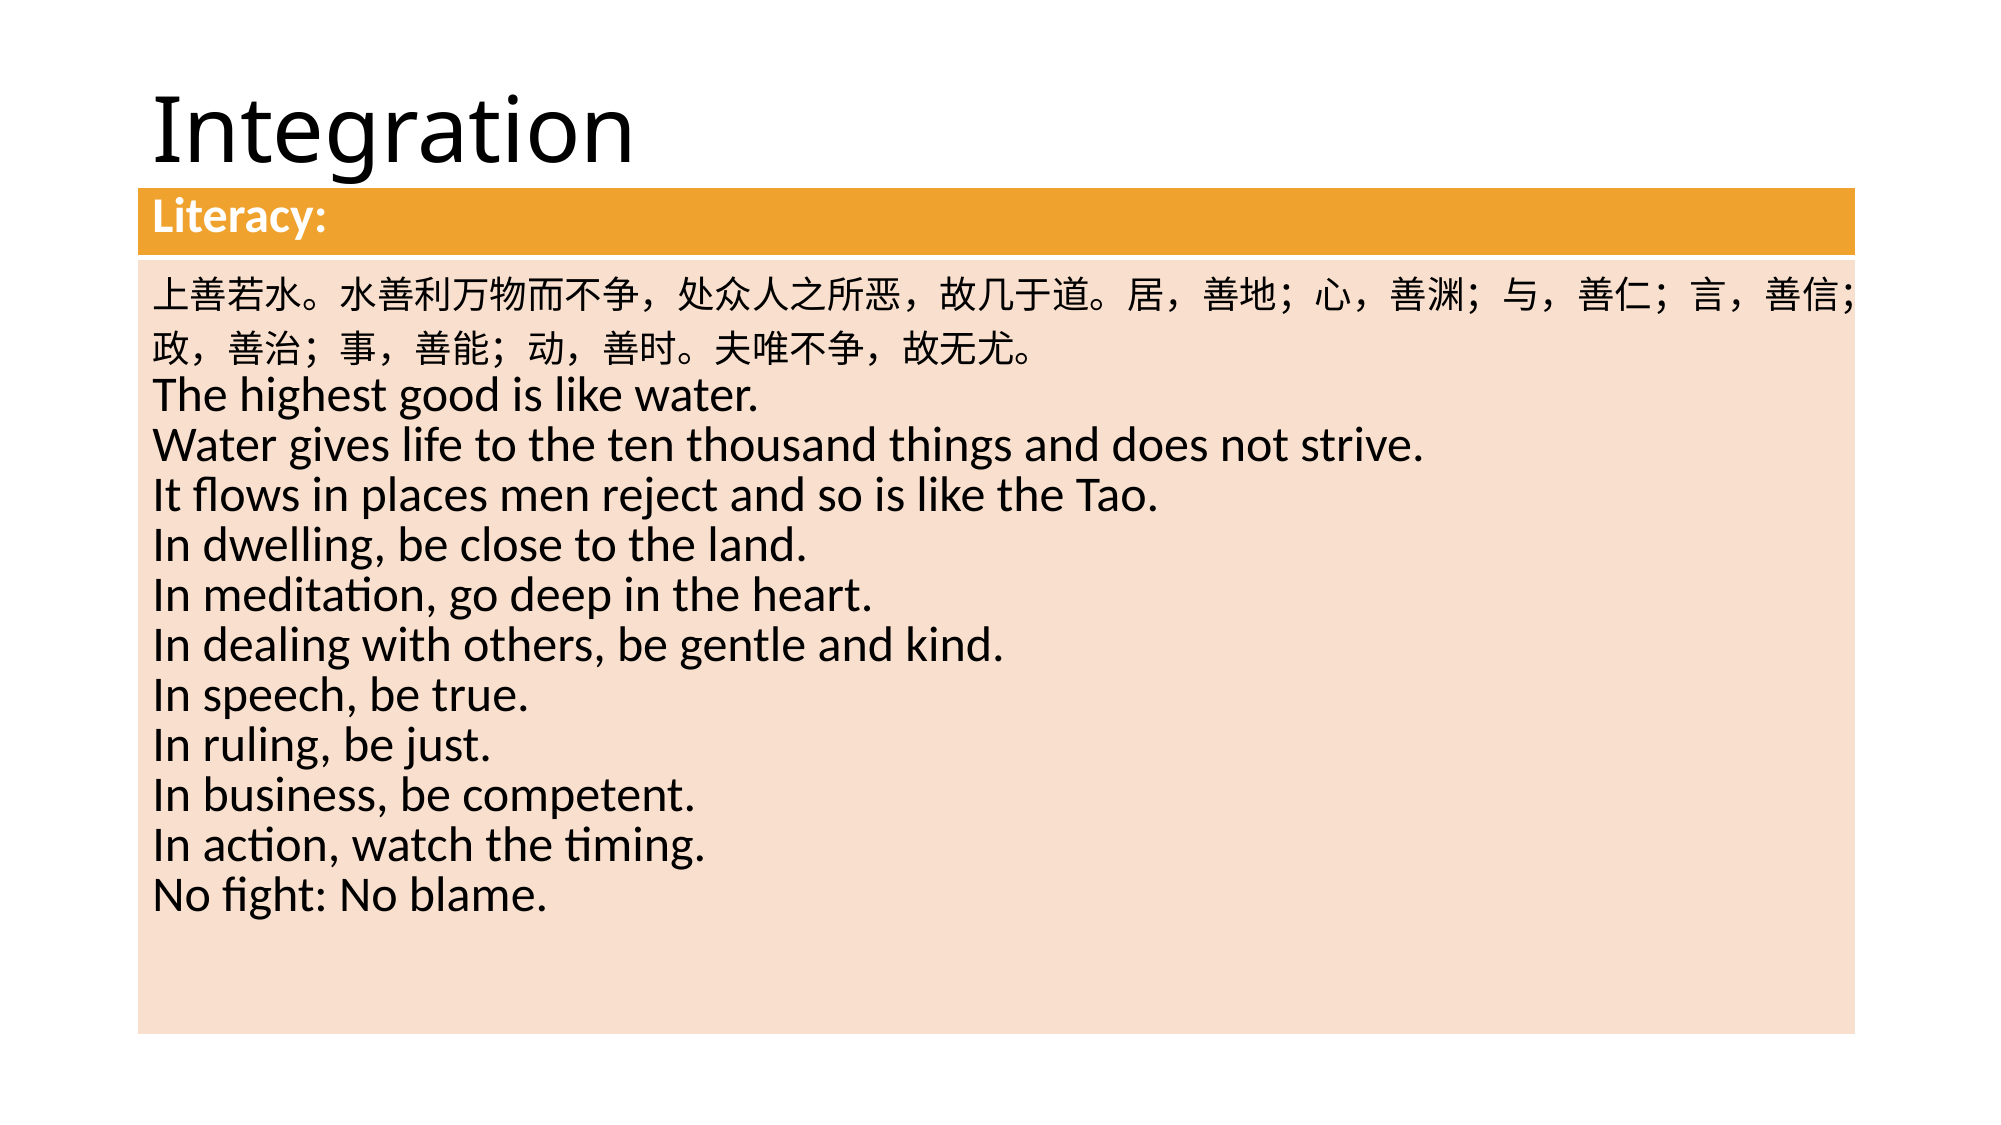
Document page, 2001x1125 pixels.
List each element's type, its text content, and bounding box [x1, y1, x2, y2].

title Integration [137, 59, 1863, 206]
table_header Literacy: [138, 188, 1855, 255]
table_cell 上善若水。水善利万物而不争，处众人之所恶，故几于道。居，善地；心，善渊；与，善仁；言，善信；政，善治；事，善能；动，善时。夫唯不争，故无尤。 The highest good is like water. Water gives life to the ten thousand things and does not strive. It flows in places men reject and so is like the Tao. In dwelling, be close to the land. In meditation, go deep in the heart. In dealing with others, be gentle and kind. In speech, be true. In ruling, be just. In business, be competent. In action, watch the timing. No fight: No blame. [138, 260, 1855, 1034]
